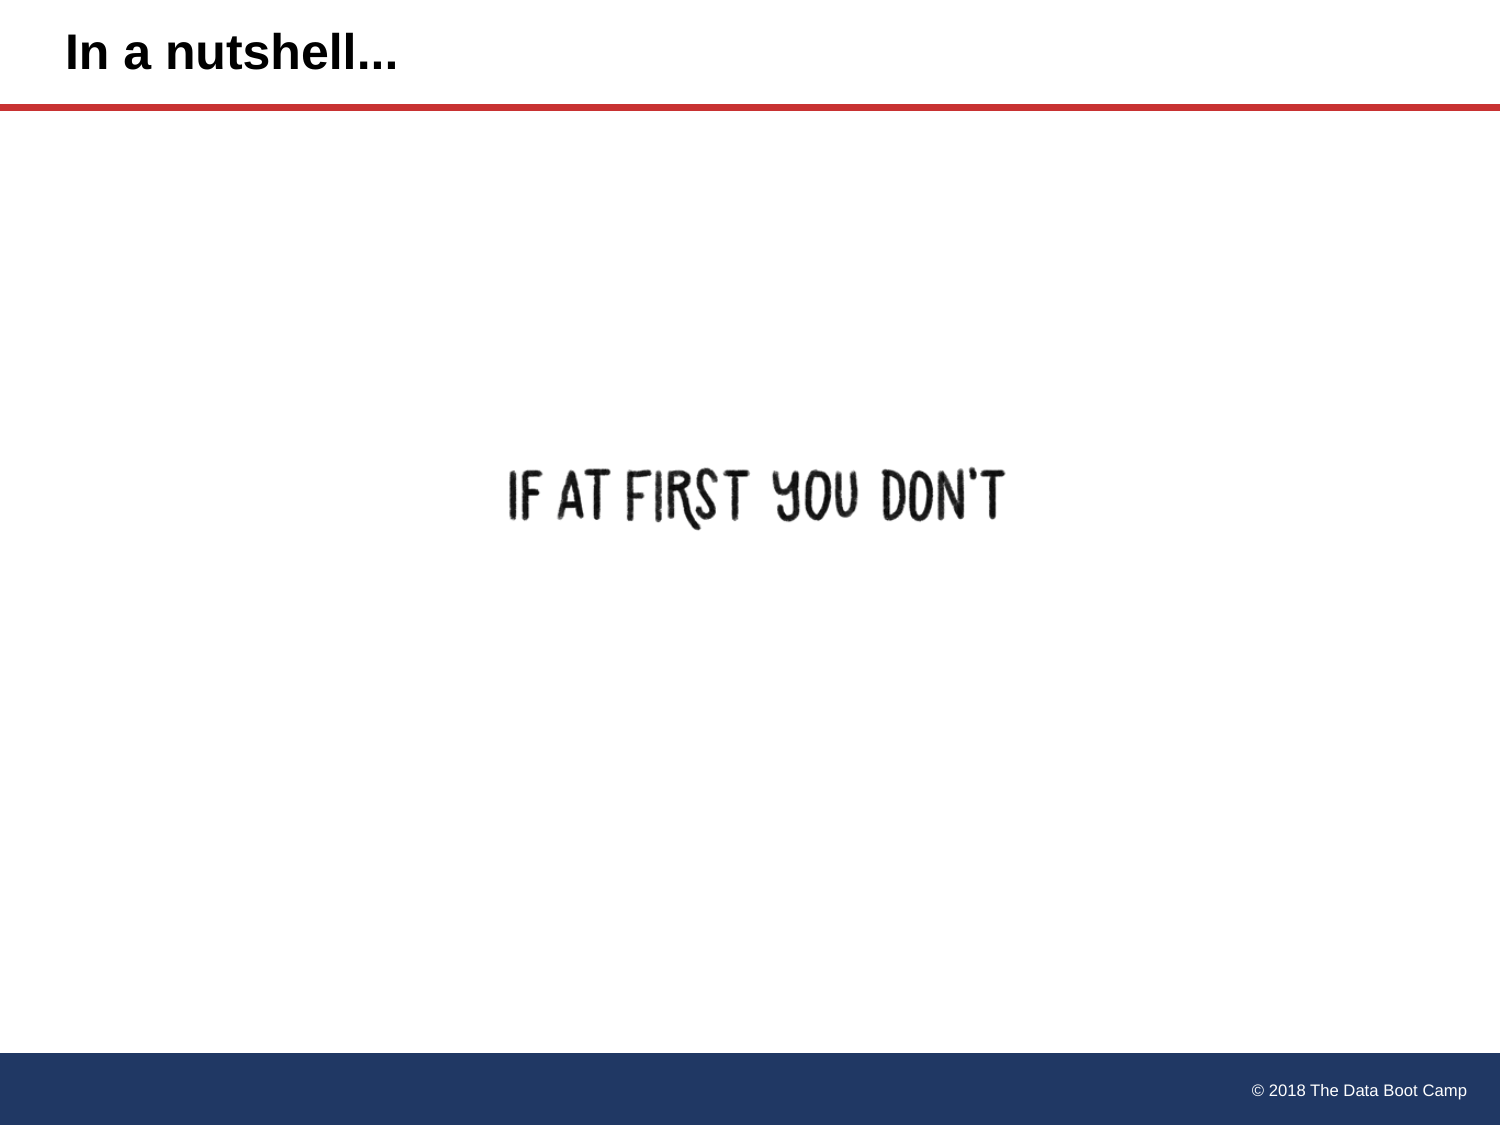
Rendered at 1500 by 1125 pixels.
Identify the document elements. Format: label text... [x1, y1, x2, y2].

picture [312, 321, 1214, 829]
title In a nutshell... [50, 0, 1300, 108]
